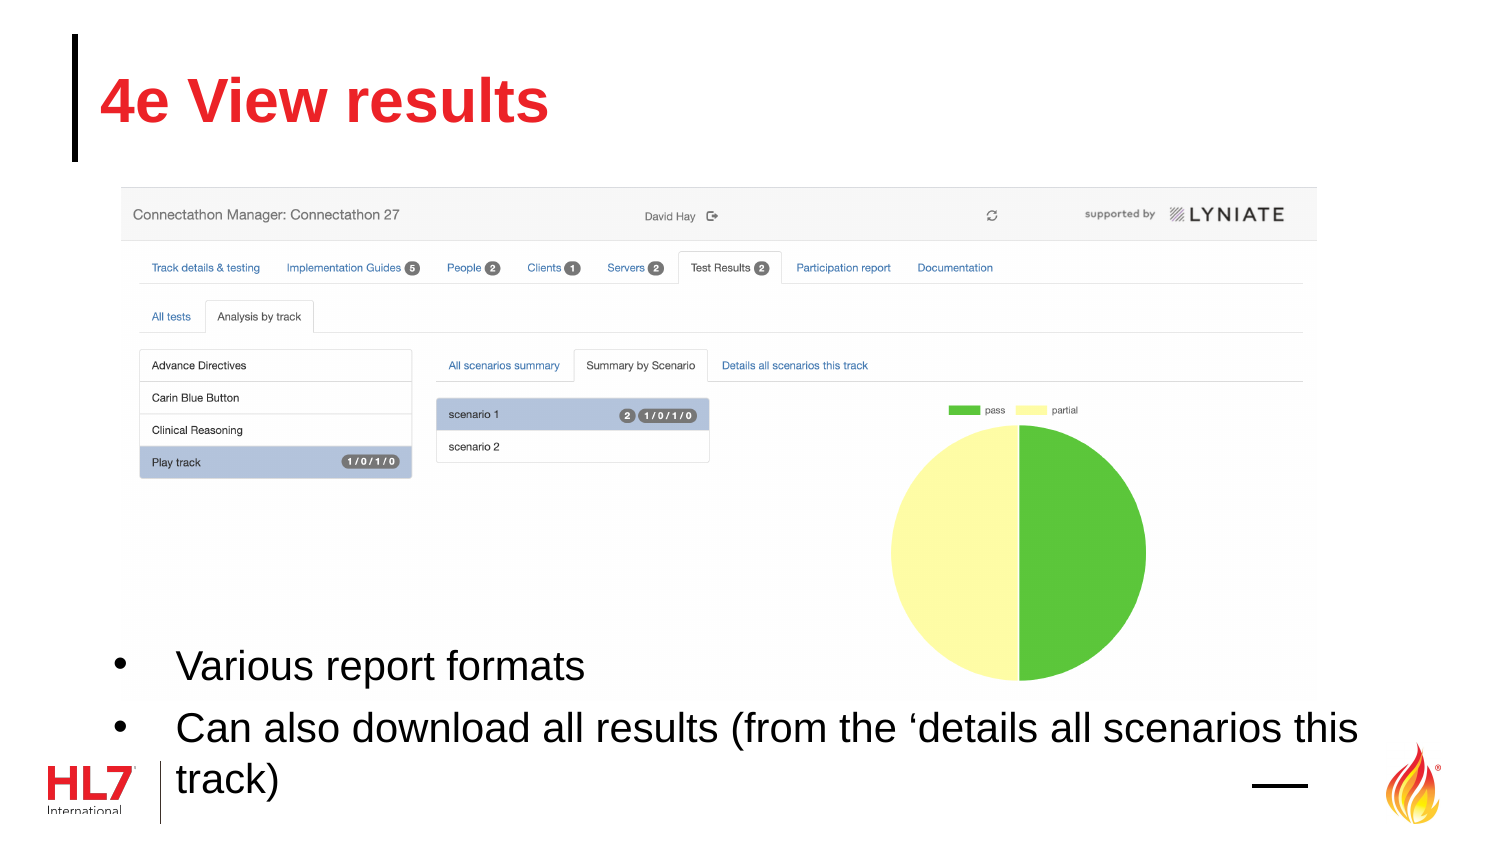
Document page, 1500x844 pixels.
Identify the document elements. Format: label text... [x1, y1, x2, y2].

title 4e View results [100, 33, 1451, 163]
picture [48, 766, 100, 814]
picture [120, 186, 1318, 701]
list Various report formats Can also download all results (from the ‘details all scenarios this track) [100, 638, 1451, 844]
